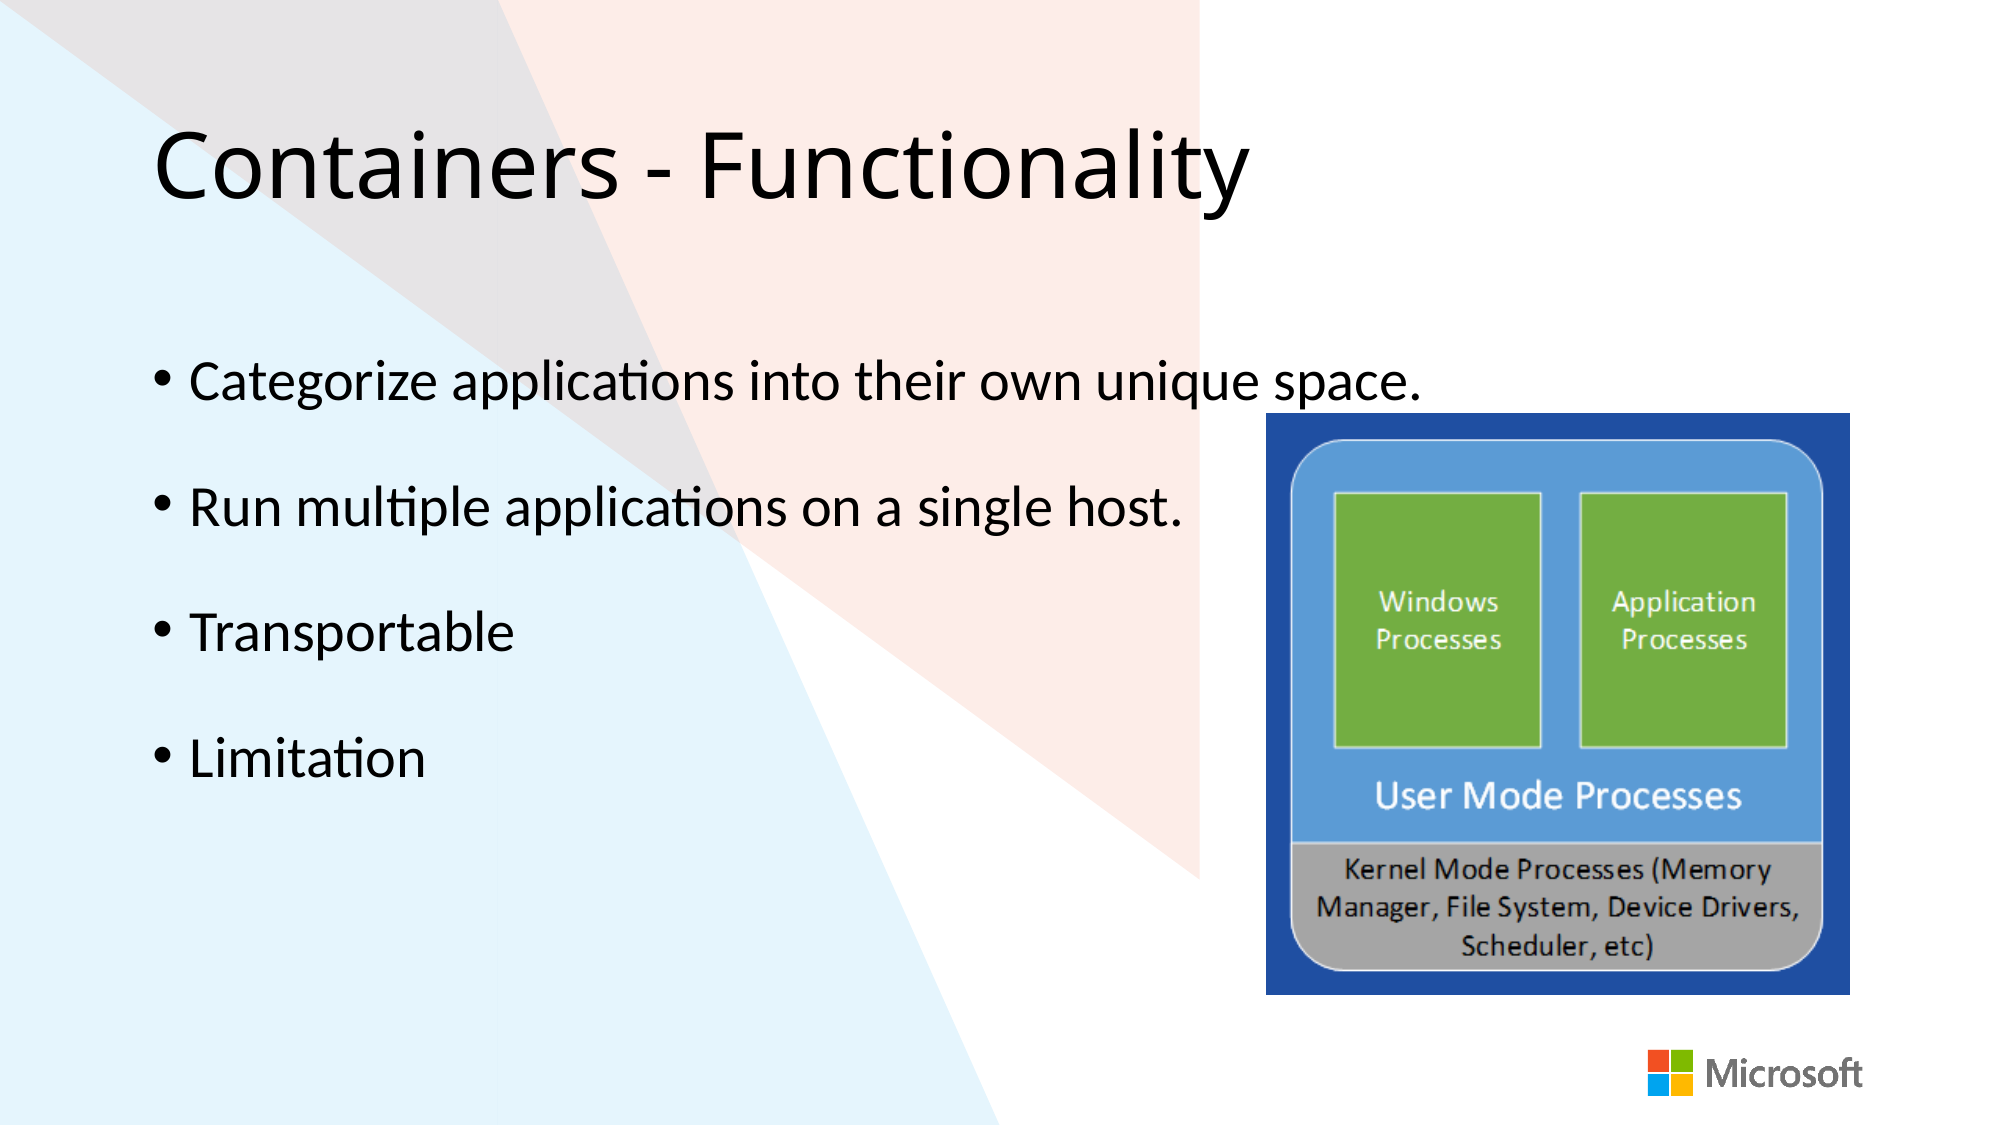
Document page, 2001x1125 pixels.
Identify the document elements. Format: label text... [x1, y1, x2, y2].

list Categorize applications into their own unique space. Run multiple applications on a single host. Transportable Limitation [137, 299, 1863, 1014]
picture [1266, 413, 1850, 995]
title Containers - Functionality [137, 59, 1863, 278]
picture [1647, 1049, 1863, 1096]
